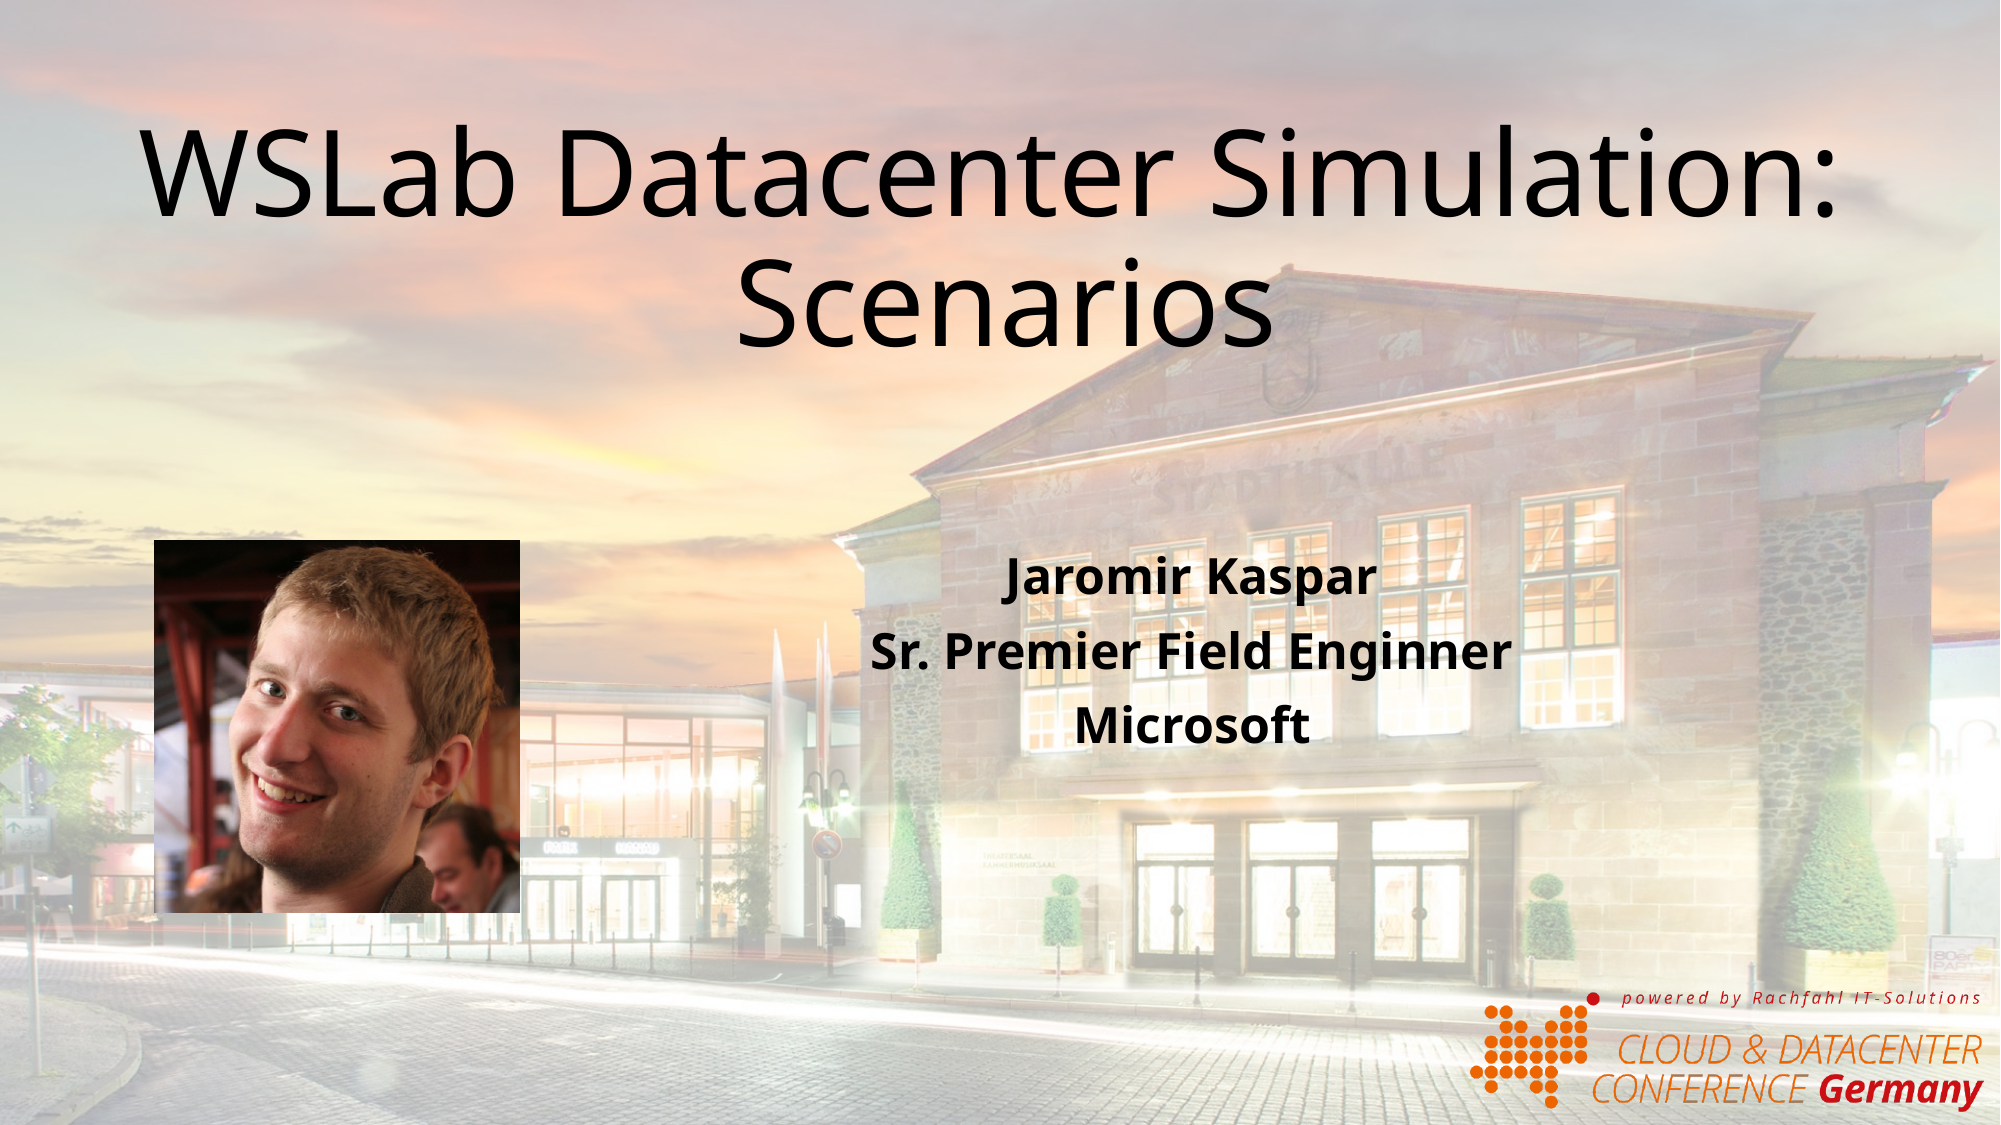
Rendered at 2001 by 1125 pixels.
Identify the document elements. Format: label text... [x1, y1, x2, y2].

picture [1419, 934, 2001, 1125]
picture [154, 540, 520, 914]
subtitle Jaromir Kaspar Sr. Premier Field Enginner Microsoft [634, 543, 1750, 910]
title WSLab Datacenter Simulation: Scenarios [95, 46, 1918, 439]
